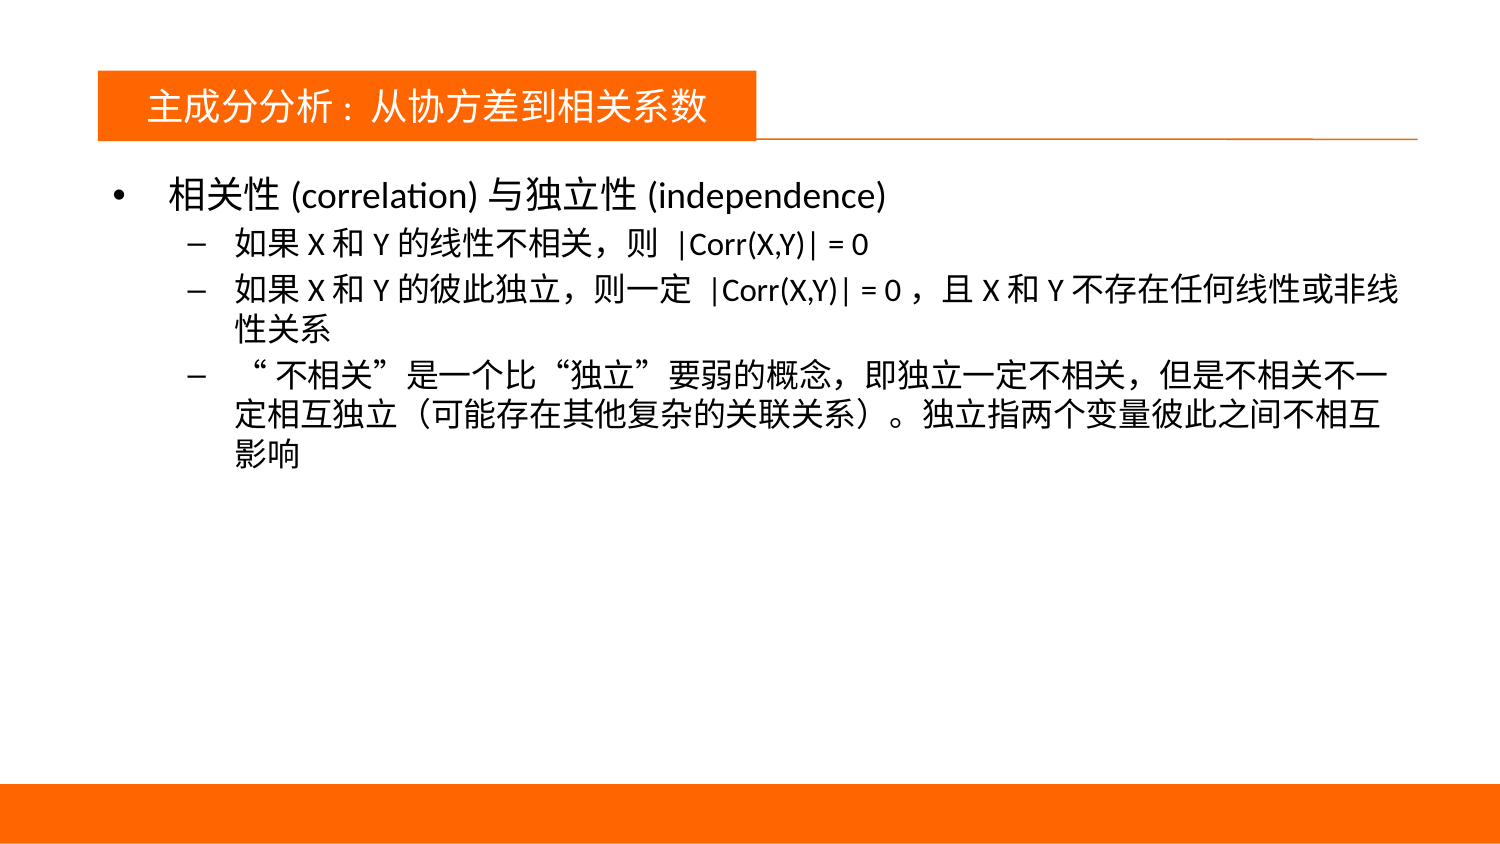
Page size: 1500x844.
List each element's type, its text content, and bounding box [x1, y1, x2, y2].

text_box [0, 782, 1500, 844]
text_box 主成分分析: 从协方差到相关系数 [96, 68, 758, 143]
text_box [99, 70, 130, 147]
text_box 相关性(correlation)与独立性(independence) 如果X和Y的线性不相关，则 |Corr(X,Y)| = 0 如果X和Y的彼此独立，则一定 |Corr(X,Y)| = 0，且X和Y不存在任何线性或非线性关系 “不相关”是一个比“独立”要弱的概念，即独立一定不相关，但是不相关不一定相互独立（可能存在其他复杂的关联关系）。独立指两个变量彼此之间不相互影响 [97, 164, 1418, 480]
